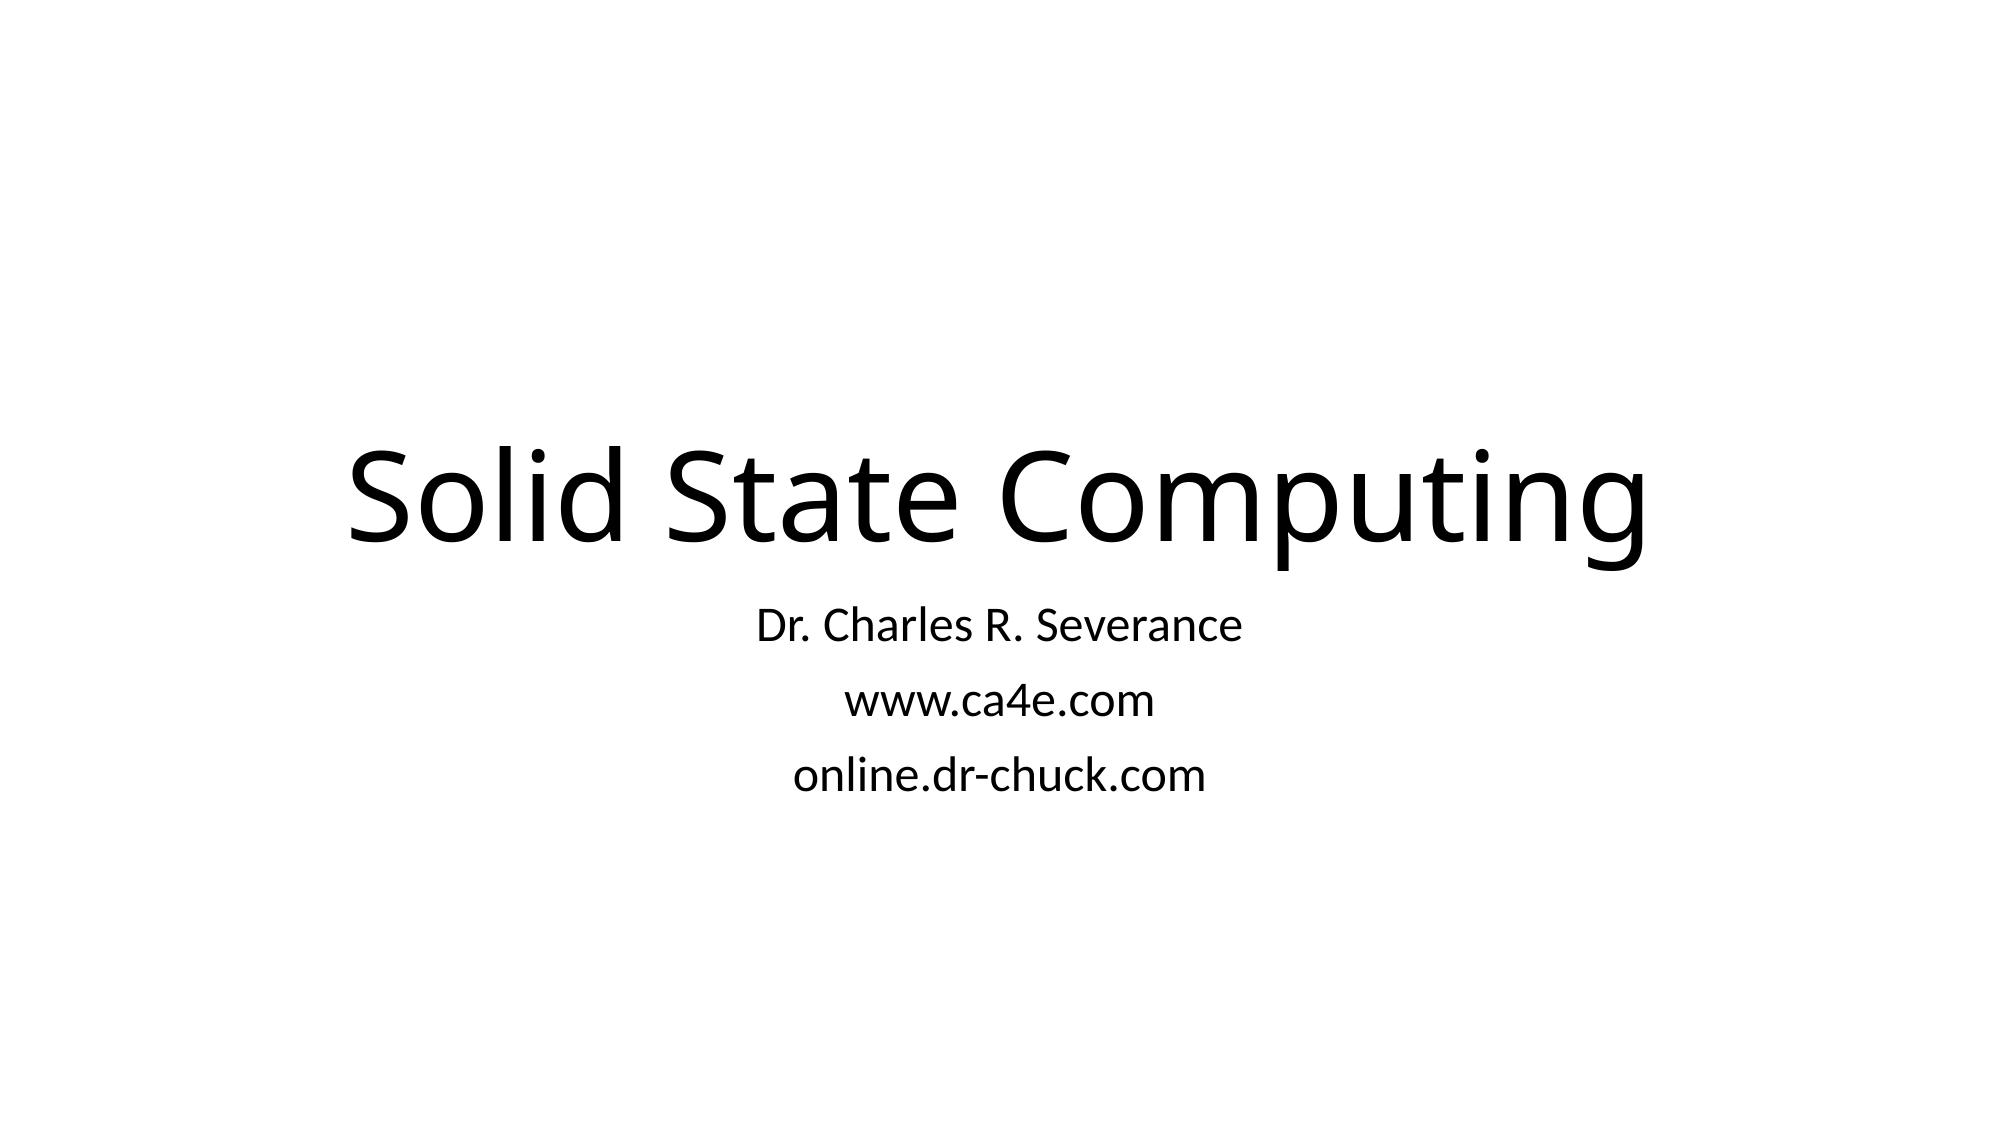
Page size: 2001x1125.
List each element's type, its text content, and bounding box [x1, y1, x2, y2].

title Solid State Computing [249, 184, 1750, 576]
subtitle Dr. Charles R. Severance www.ca4e.com online.dr-chuck.com [249, 590, 1750, 863]
